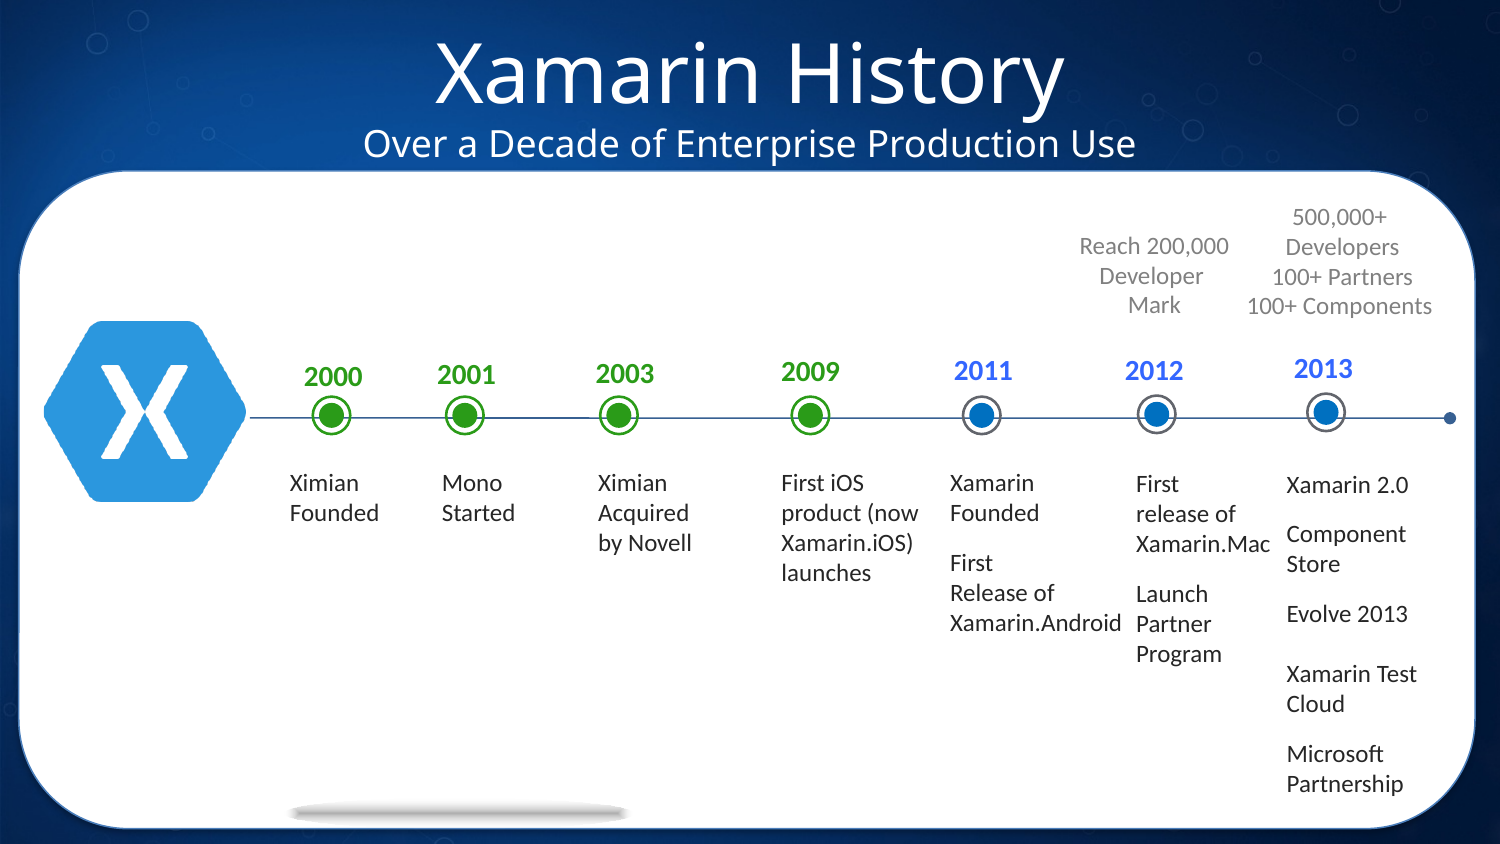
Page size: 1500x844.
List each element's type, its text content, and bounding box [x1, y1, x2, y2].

text_box First iOS product (now Xamarin.iOS) launches [766, 459, 935, 594]
text_box [17, 170, 1476, 830]
text_box 2000 [267, 349, 409, 400]
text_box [791, 396, 830, 435]
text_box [962, 396, 1001, 435]
text_box Xamarin 2.0 Component Store Evolve 2013 Xamarin Test Cloud Microsoft Partnership [1271, 460, 1500, 805]
text_box 500,000+ Developers 100+ Partners 100+ Components [1206, 192, 1479, 358]
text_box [1307, 393, 1346, 432]
picture [43, 321, 264, 502]
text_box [599, 396, 638, 435]
title Xamarin History Over a Decade of Enterprise Production Use [75, 12, 1425, 100]
text_box 2003 [550, 346, 700, 397]
picture [0, 0, 1500, 844]
text_box Xamarin Founded First Release of Xamarin.Android [935, 459, 1168, 644]
text_box [283, 797, 634, 829]
text_box Reach 200,000 Developer Mark [1038, 221, 1206, 327]
text_box Mono Started [427, 459, 583, 534]
text_box First release of Xamarin.Mac Launch Partner Program [1121, 460, 1271, 675]
text_box Ximian Acquired by Novell [583, 459, 766, 564]
text_box 2011 [908, 343, 1059, 394]
text_box 2013 [1248, 358, 1399, 392]
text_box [445, 396, 484, 435]
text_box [312, 396, 351, 435]
text_box 2012 [1079, 343, 1230, 394]
text_box 2001 [391, 348, 542, 398]
text_box Ximian Founded [275, 459, 427, 534]
text_box 2009 [735, 345, 886, 395]
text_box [1137, 395, 1176, 434]
